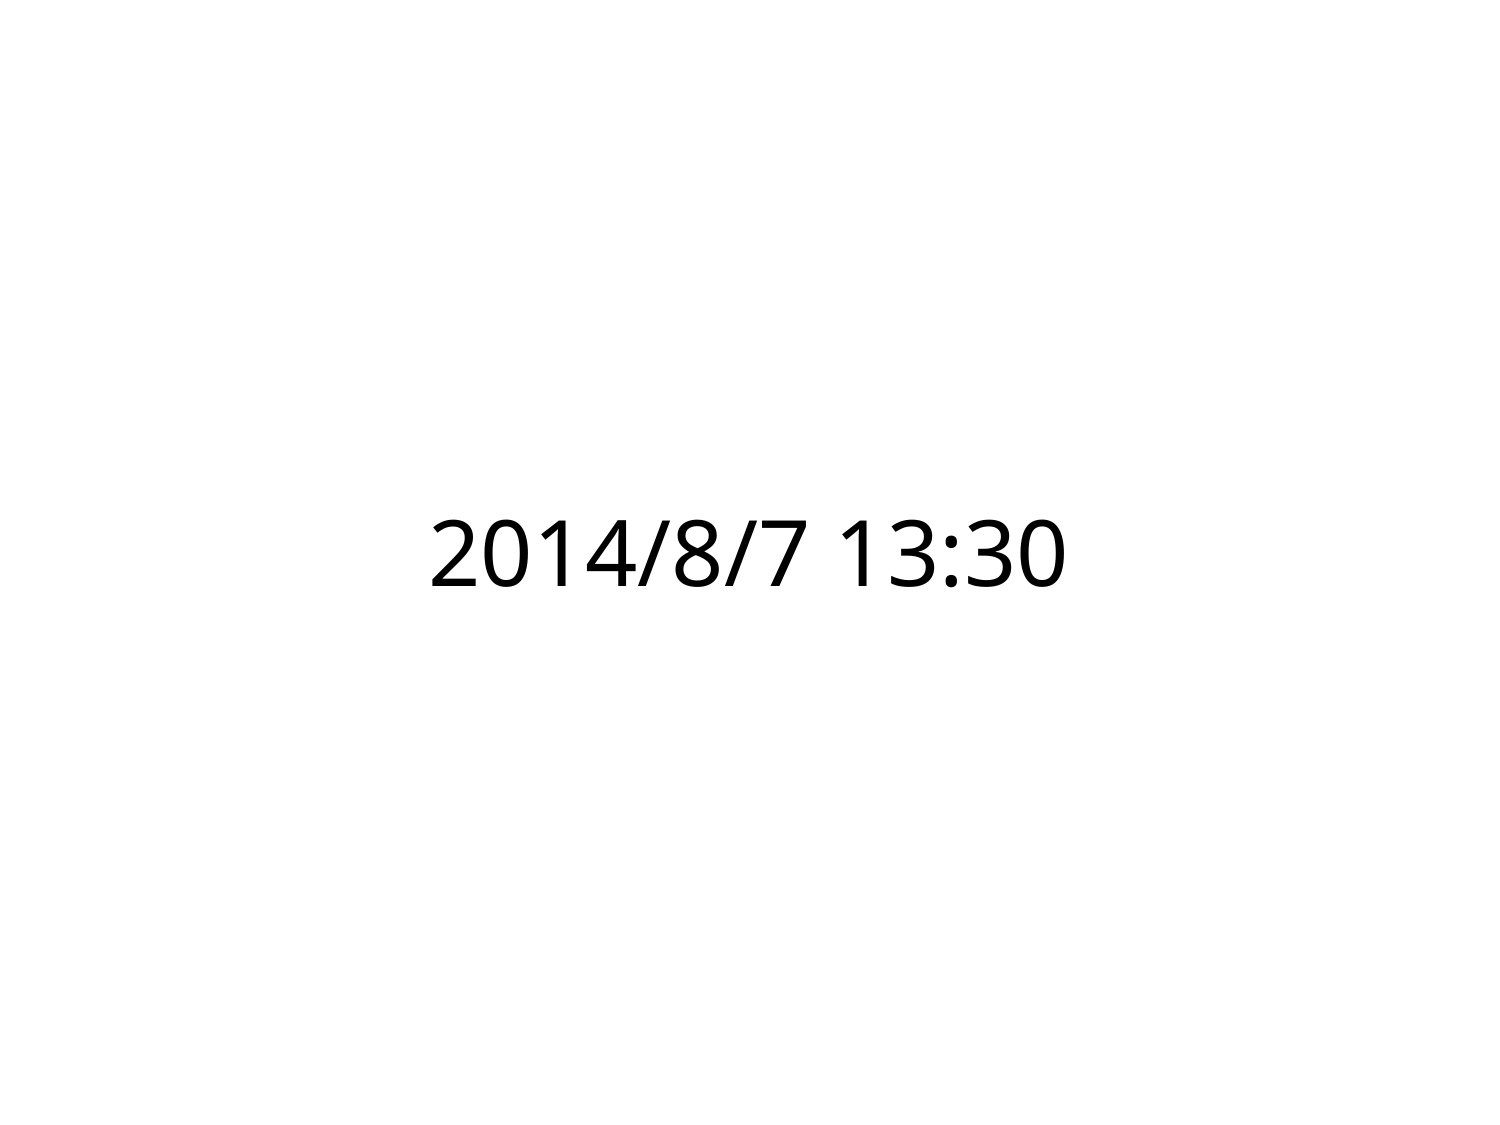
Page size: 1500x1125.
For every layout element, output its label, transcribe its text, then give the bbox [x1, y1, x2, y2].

title 2014/8/7 13:30 [413, 447, 1500, 666]
